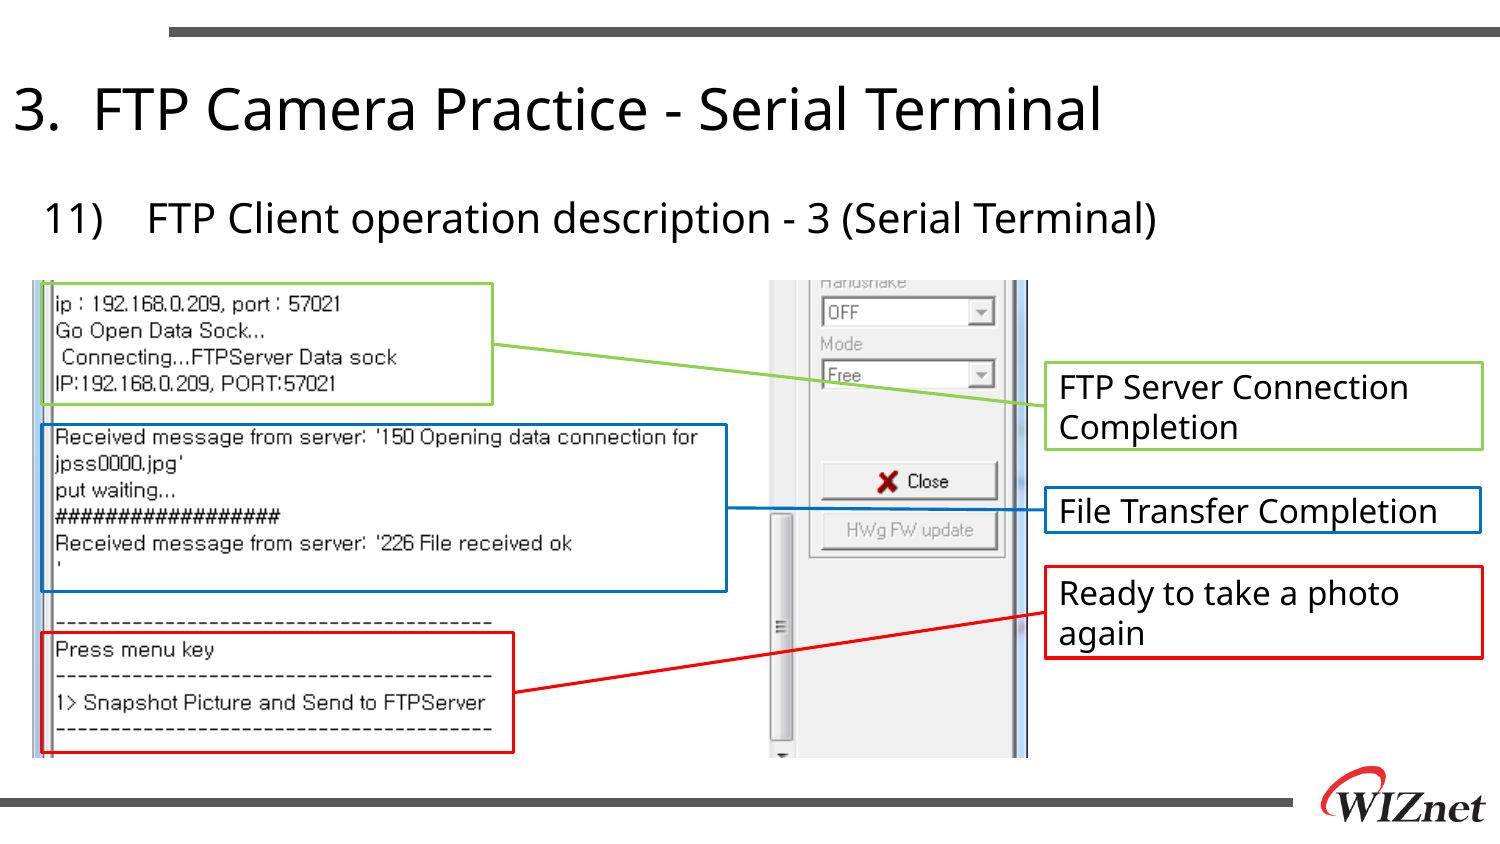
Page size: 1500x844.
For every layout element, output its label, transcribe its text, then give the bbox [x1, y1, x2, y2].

text_box File Transfer Completion [1043, 485, 1482, 535]
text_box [491, 343, 1046, 407]
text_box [726, 507, 1046, 511]
text_box Ready to take a photo again [1043, 565, 1484, 660]
picture [1316, 762, 1486, 822]
title 3. FTP Camera Practice - Serial Terminal [0, 52, 1500, 162]
picture [32, 280, 1029, 758]
text_box FTP Server Connection Completion [1043, 361, 1484, 452]
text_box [513, 612, 1046, 693]
subtitle 11) FTP Client operation description - 3 (Serial Terminal) [29, 185, 1500, 257]
